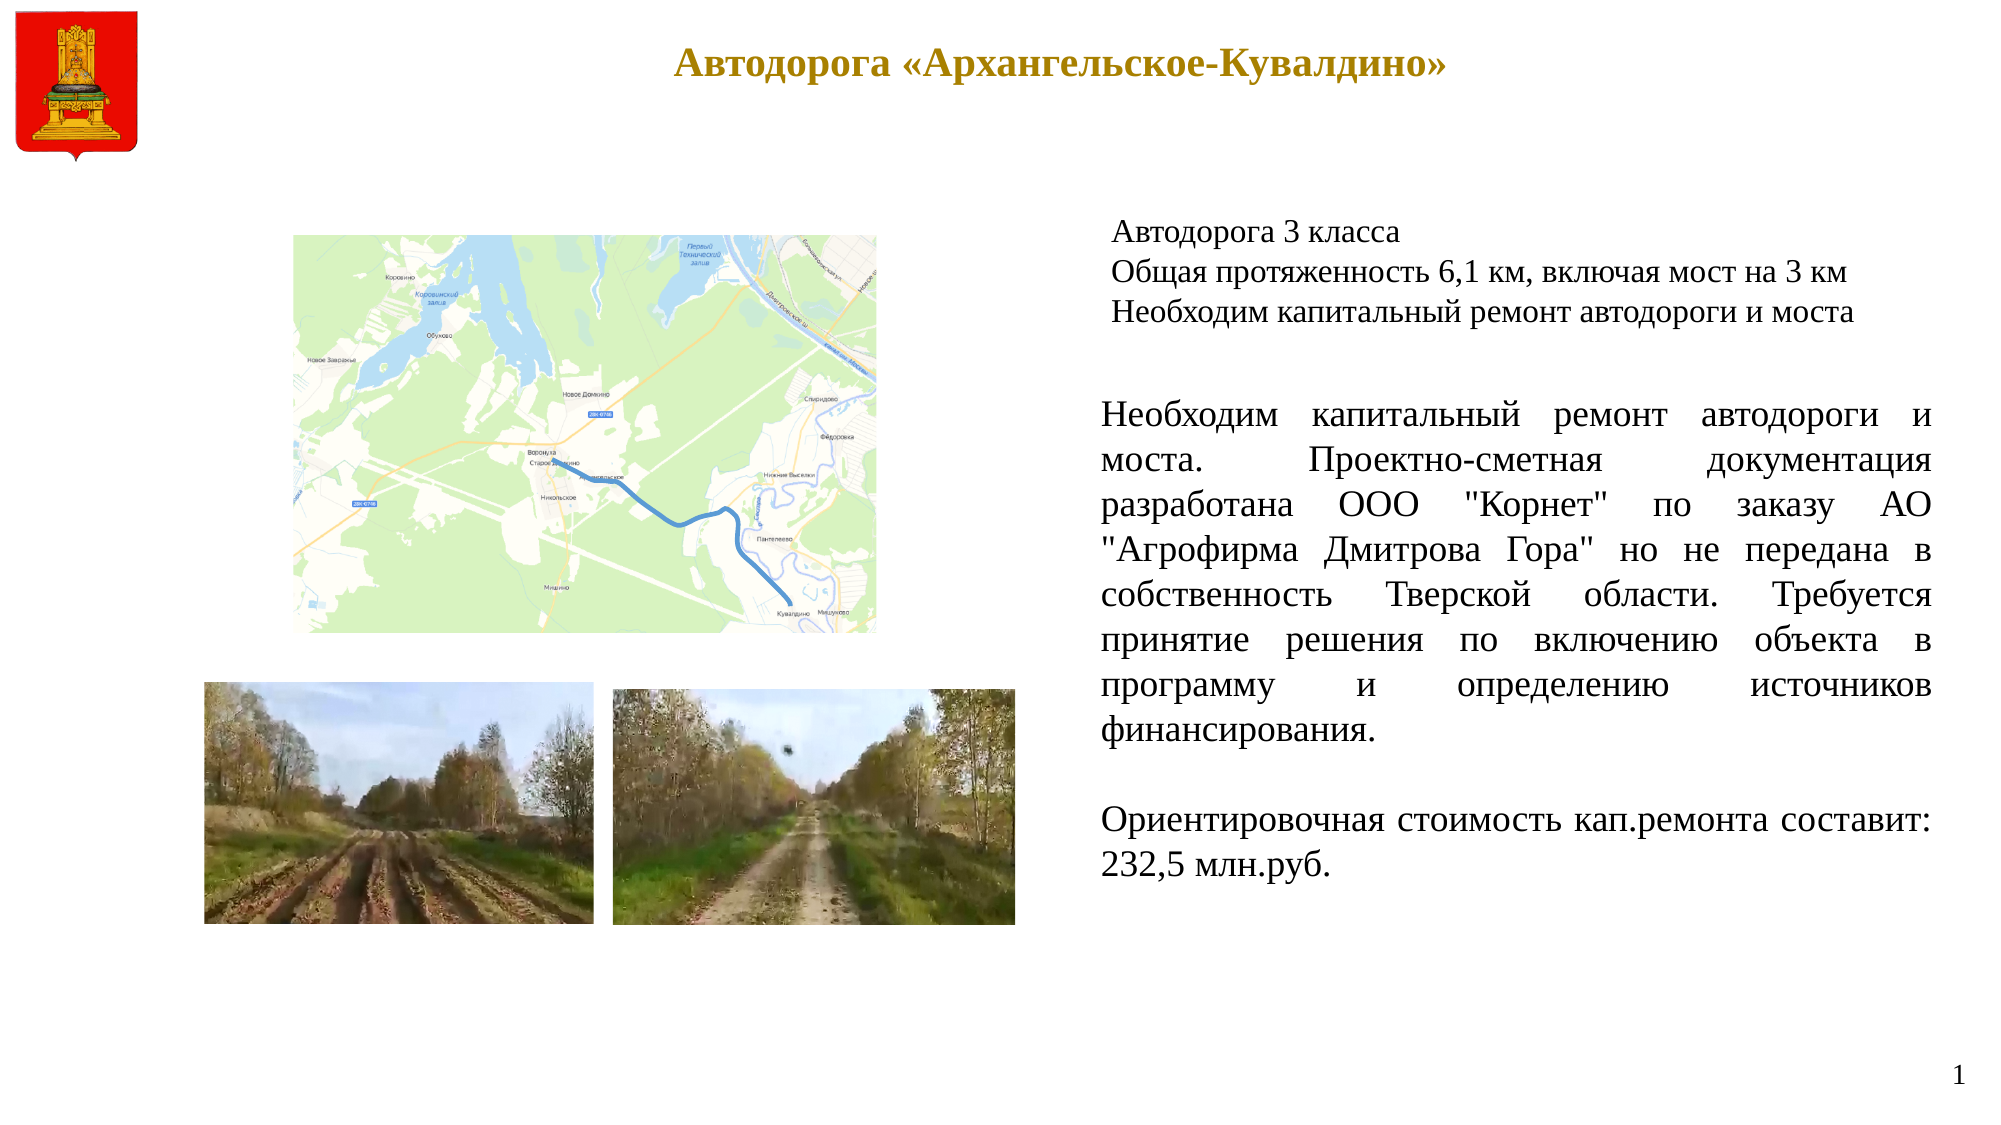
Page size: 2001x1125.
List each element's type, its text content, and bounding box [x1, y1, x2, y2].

slide_number 1 [1412, 1042, 1982, 1103]
text_box Автодорога 3 класса Общая протяженность 6,1 км, включая мост на 3 км Необходим капитальный ремонт автодороги и моста [1096, 202, 1958, 337]
picture [12, 3, 146, 170]
text_box Автодорога «Архангельское-Кувалдино» [172, 27, 1950, 93]
picture [204, 682, 594, 924]
text_box Необходим капитальный ремонт автодороги и моста. Проектно-сметная документация разработана ООО "Корнет" по заказу АО "Агрофирма Дмитрова Гора" но не передана в собственность Тверской области. Требуется принятие решения по включению объекта в программу и определению источников финансирования. Ориентировочная стоимость кап.ремонта составит: 232,5 млн.руб. [1086, 381, 1948, 891]
picture [293, 235, 877, 633]
picture [612, 689, 1016, 925]
